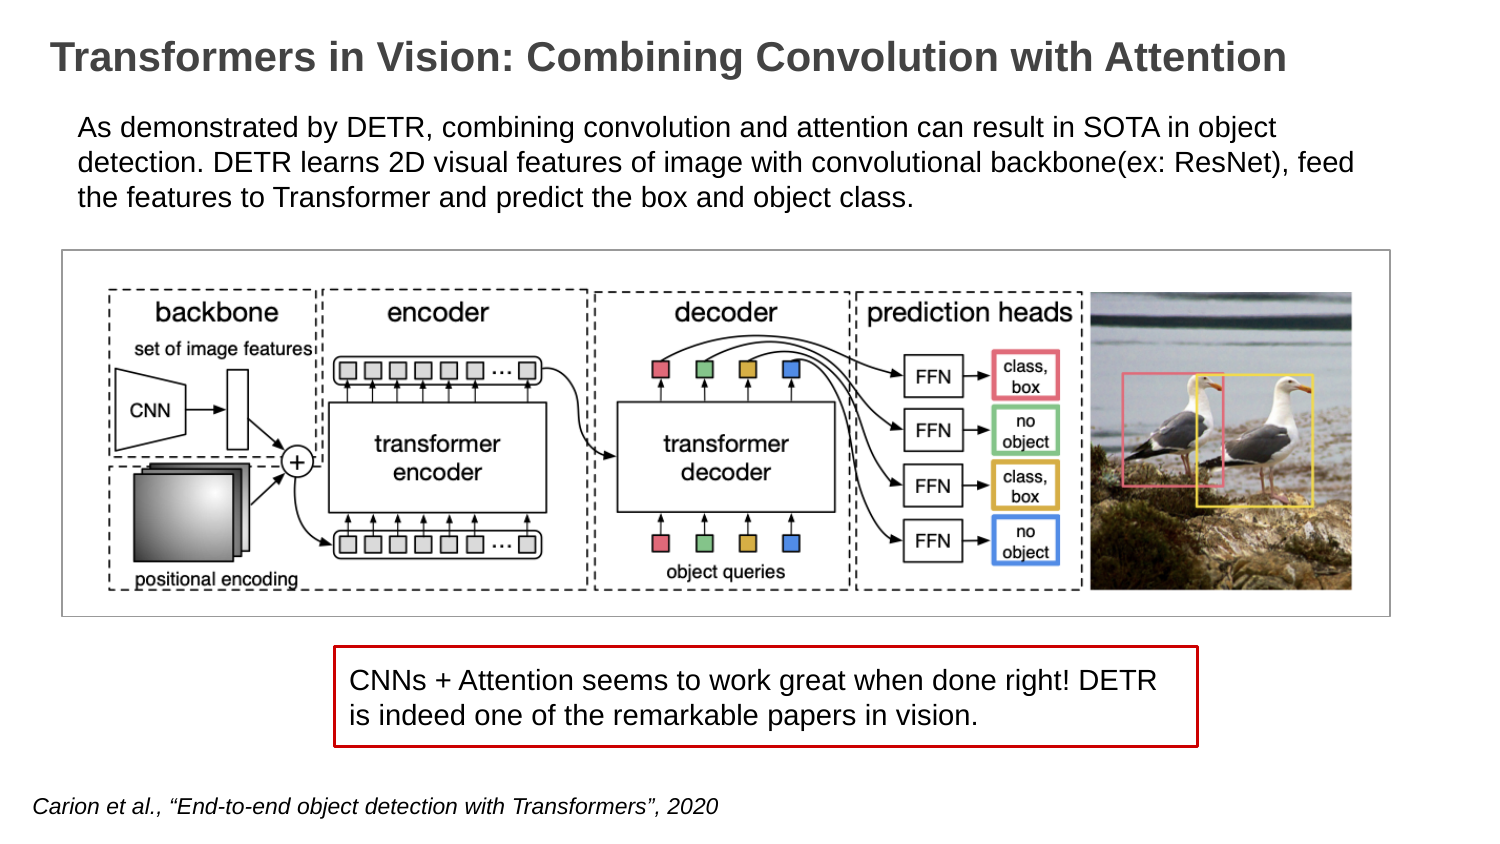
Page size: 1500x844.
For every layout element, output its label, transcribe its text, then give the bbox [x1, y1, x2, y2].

text_box Carion et al., “End-to-end object detection with Transformers”, 2020 [17, 778, 963, 834]
text_box CNNs + Attention seems to work great when done right! DETR is indeed one of the remarkable papers in vision. [334, 646, 1198, 747]
text_box As demonstrated by DETR, combining convolution and attention can result in SOTA in object detection. DETR learns 2D visual features of image with convolutional backbone(ex: ResNet), feed the features to Transformer and predict the box and object class. [62, 93, 1390, 229]
text_box Transformers in Vision: Combining Convolution with Attention [34, 14, 1418, 95]
picture [62, 250, 1390, 616]
